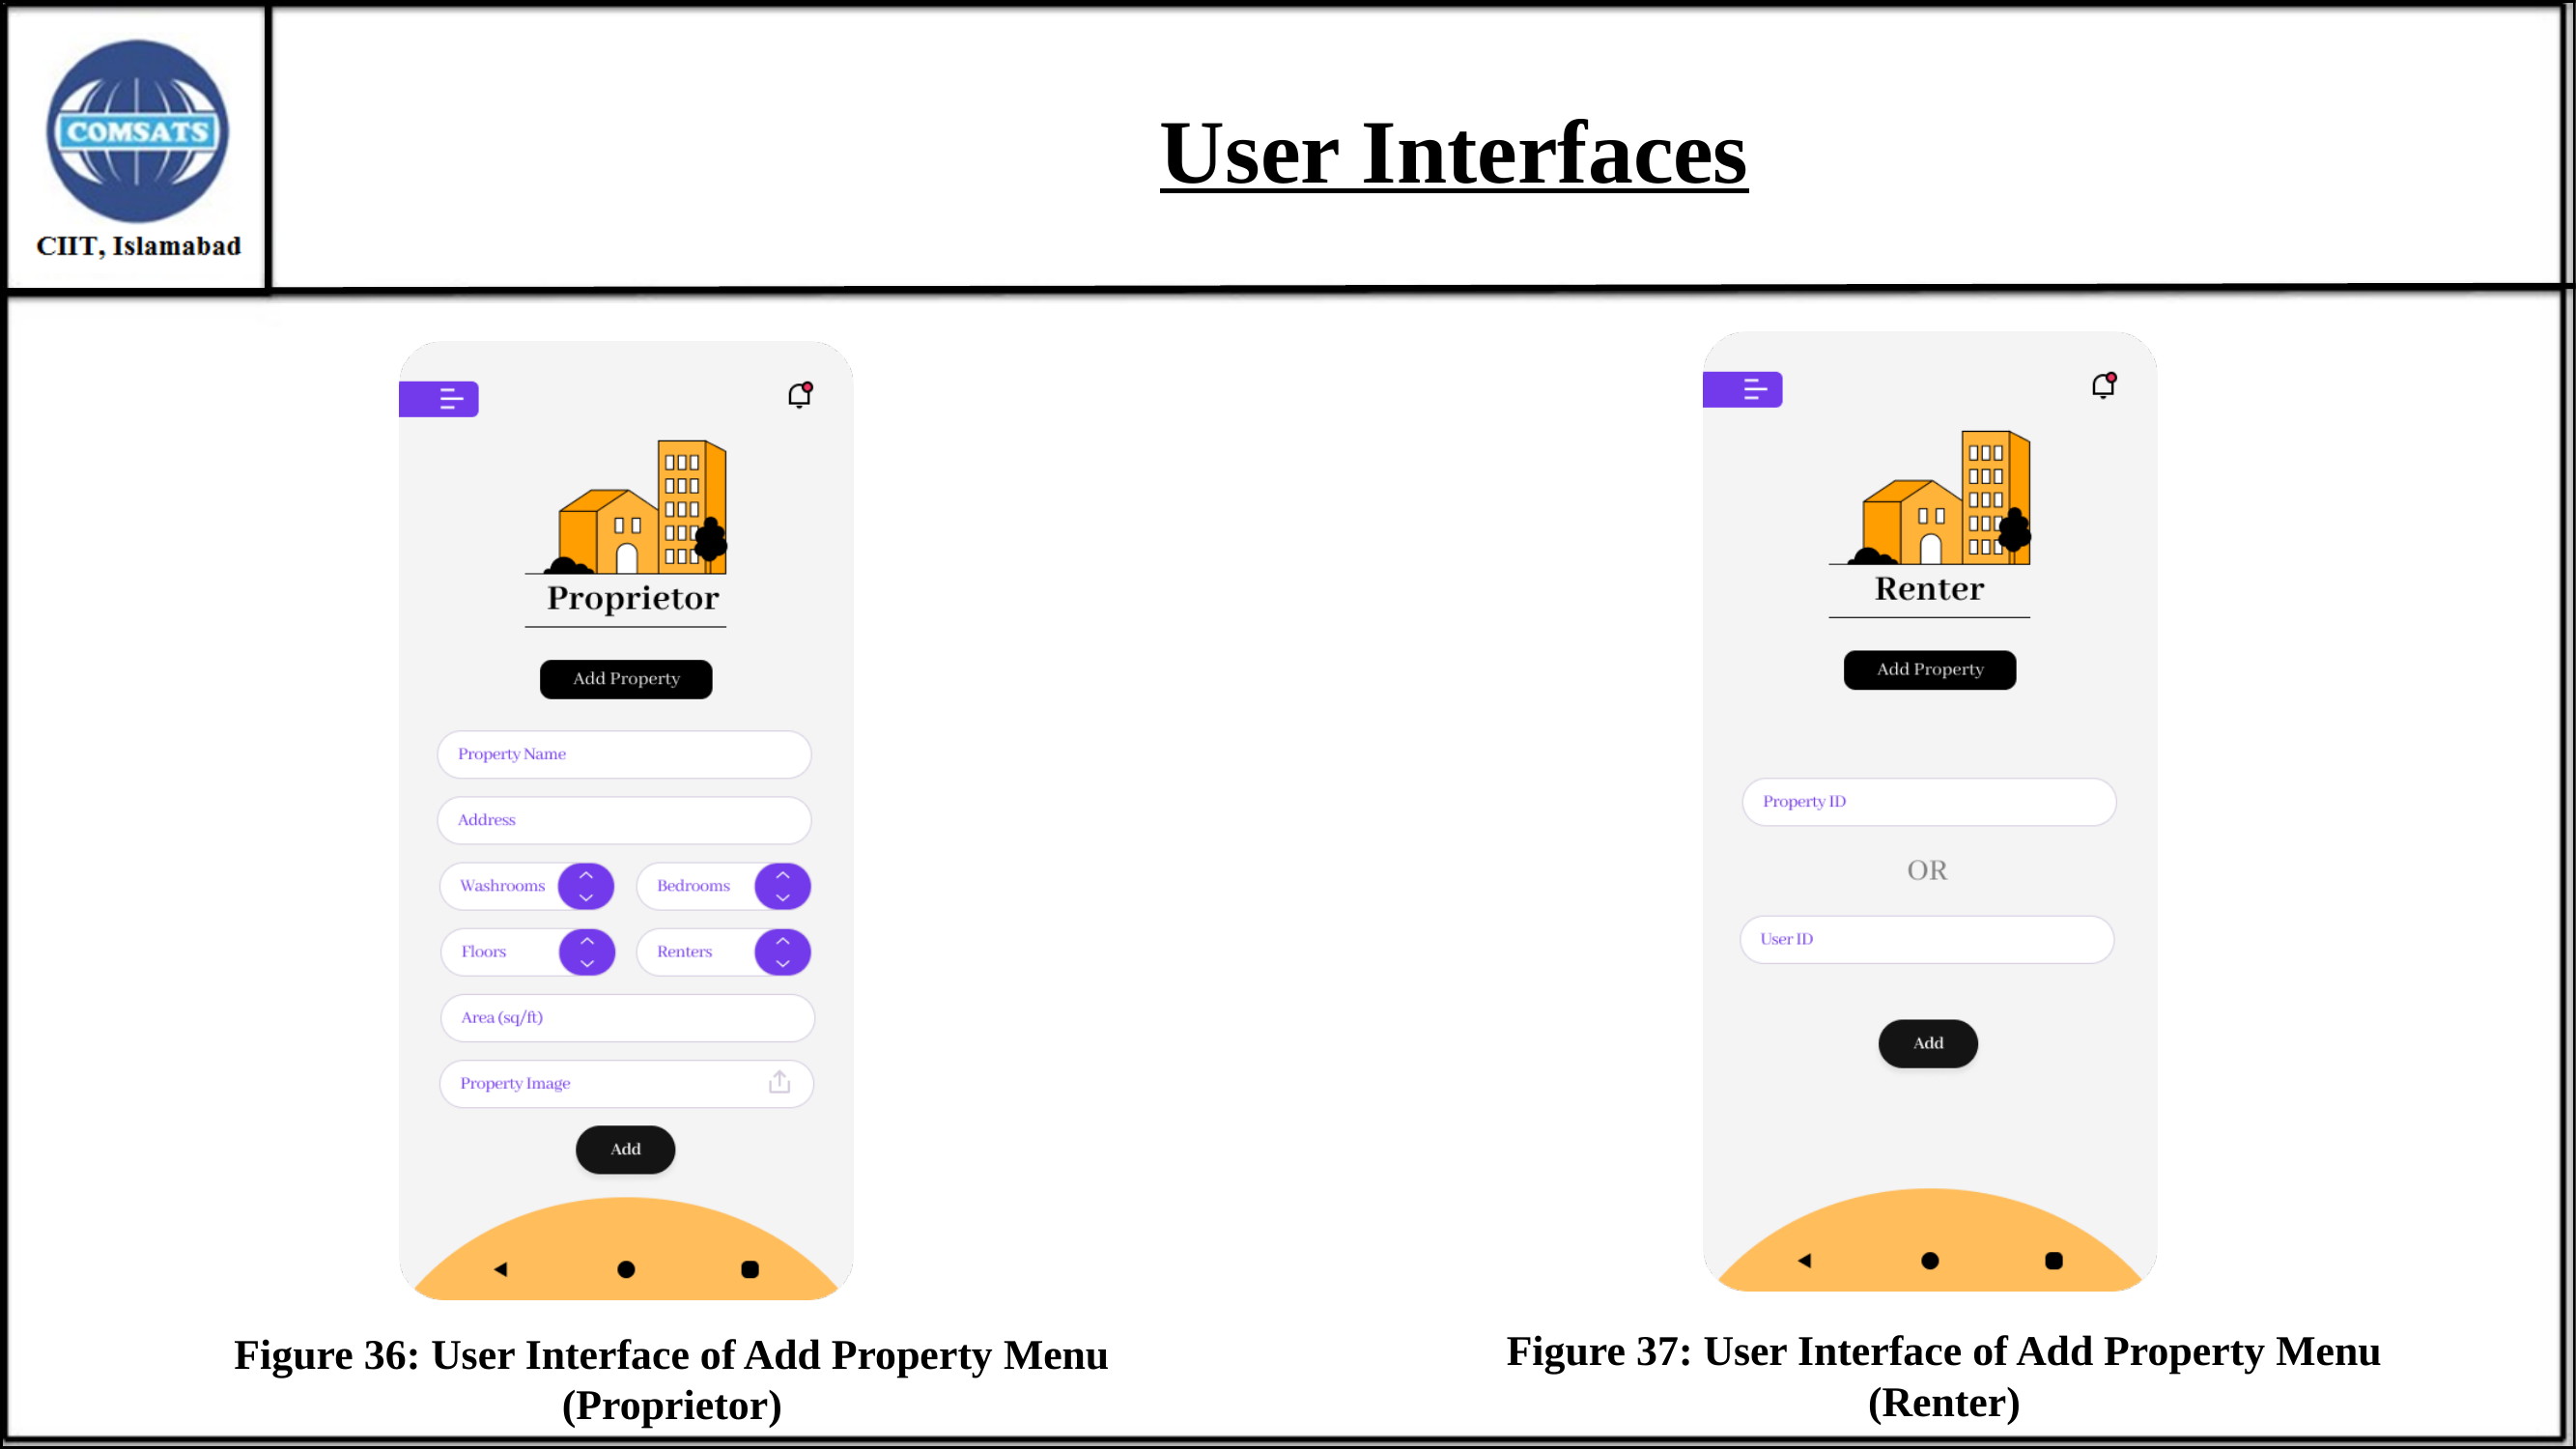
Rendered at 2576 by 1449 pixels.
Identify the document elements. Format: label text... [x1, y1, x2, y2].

text_box Figure 37: User Interface of Add Property Menu (Renter) [1437, 1316, 2451, 1433]
title User Interfaces [389, 84, 2520, 266]
picture [3, 290, 2573, 1446]
text_box Figure 36: User Interface of Add Property Menu (Proprietor) [164, 1320, 1179, 1435]
picture [3, 3, 265, 288]
picture [270, 3, 2573, 287]
text_box [56, 337, 2520, 1304]
